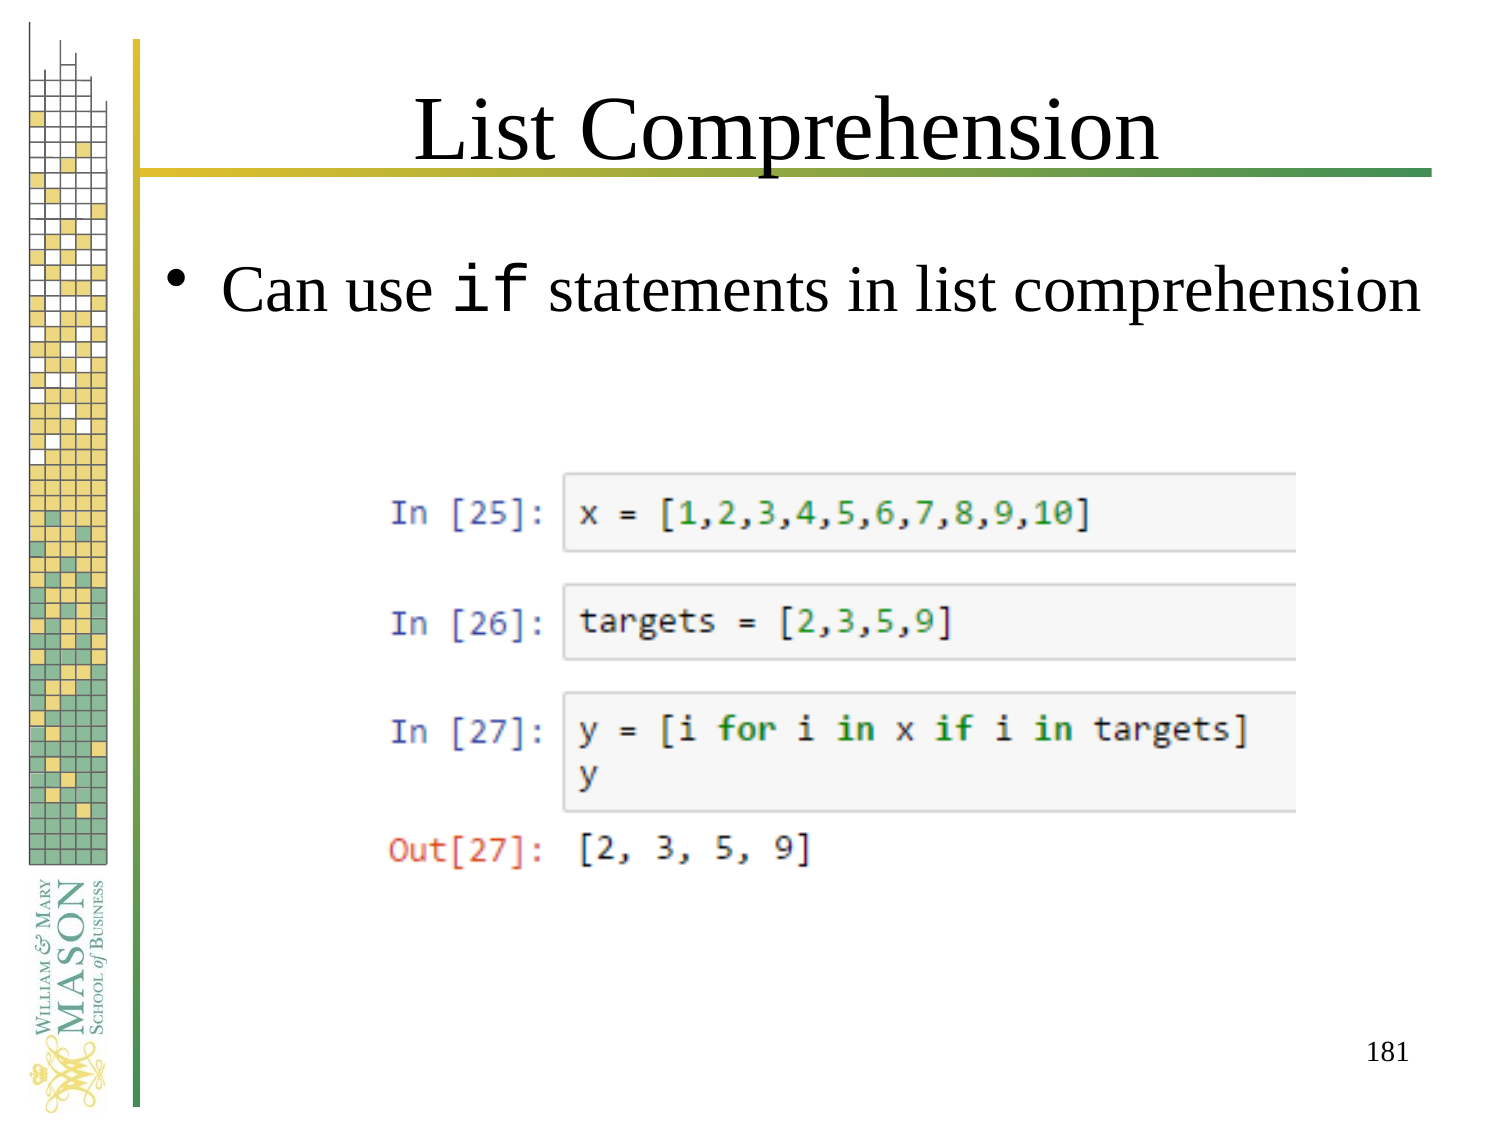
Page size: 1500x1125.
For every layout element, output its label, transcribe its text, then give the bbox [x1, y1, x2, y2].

title Naming Variables [29, 879, 107, 1113]
slide_number 181 [1048, 1024, 1426, 1103]
picture [295, 463, 1296, 888]
list Can use if statements in list comprehension [150, 237, 1465, 1005]
title List Comprehension [150, 45, 1425, 200]
